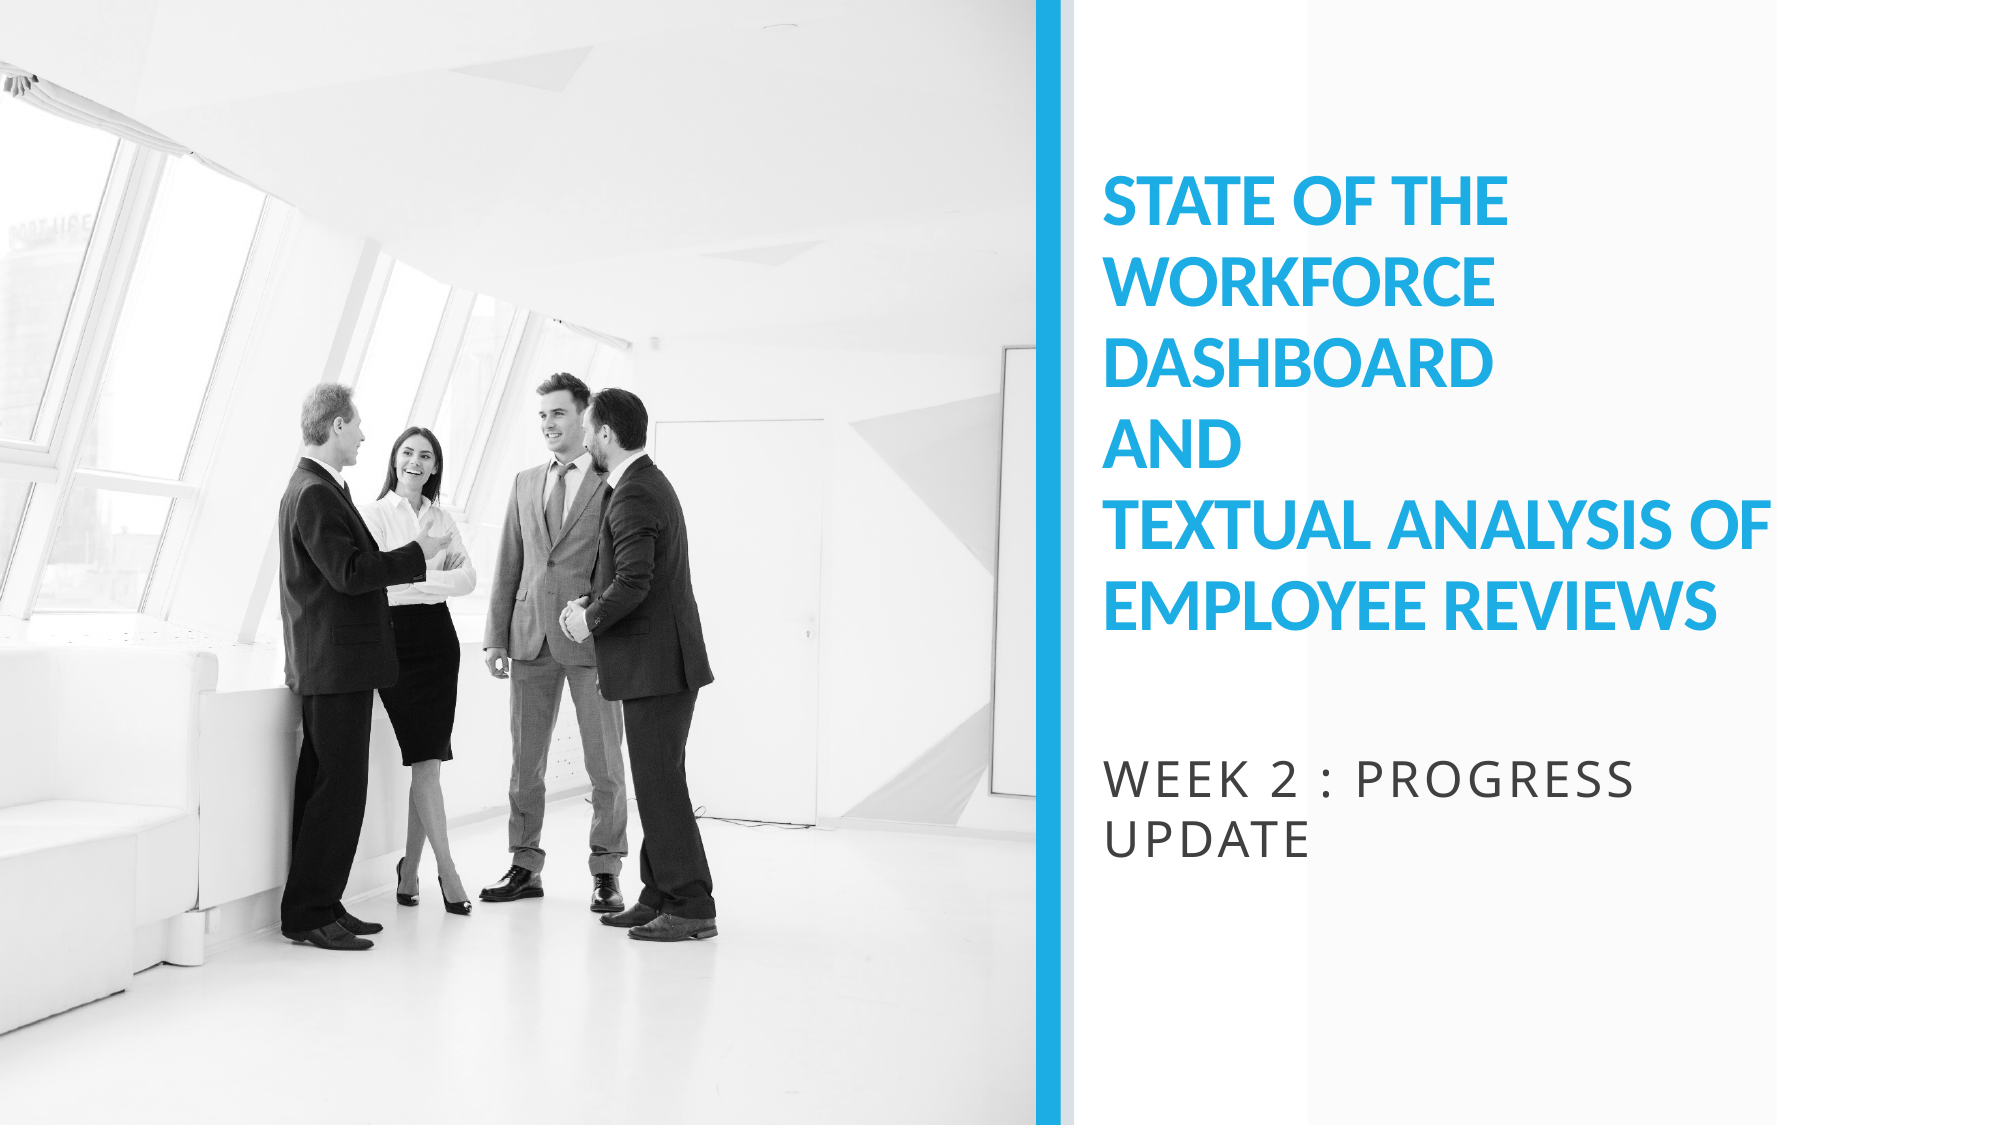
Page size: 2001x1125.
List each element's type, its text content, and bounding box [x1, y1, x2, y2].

picture [0, 0, 1036, 1125]
subtitle Week 2 : PROGRESS UPDATE [1087, 739, 1831, 950]
title STATE OF THE WORKFORCE DASHBOARD AND TEXTUAL ANALYSIS OF EMPLOYEE REVIEWS [1087, 124, 1830, 654]
